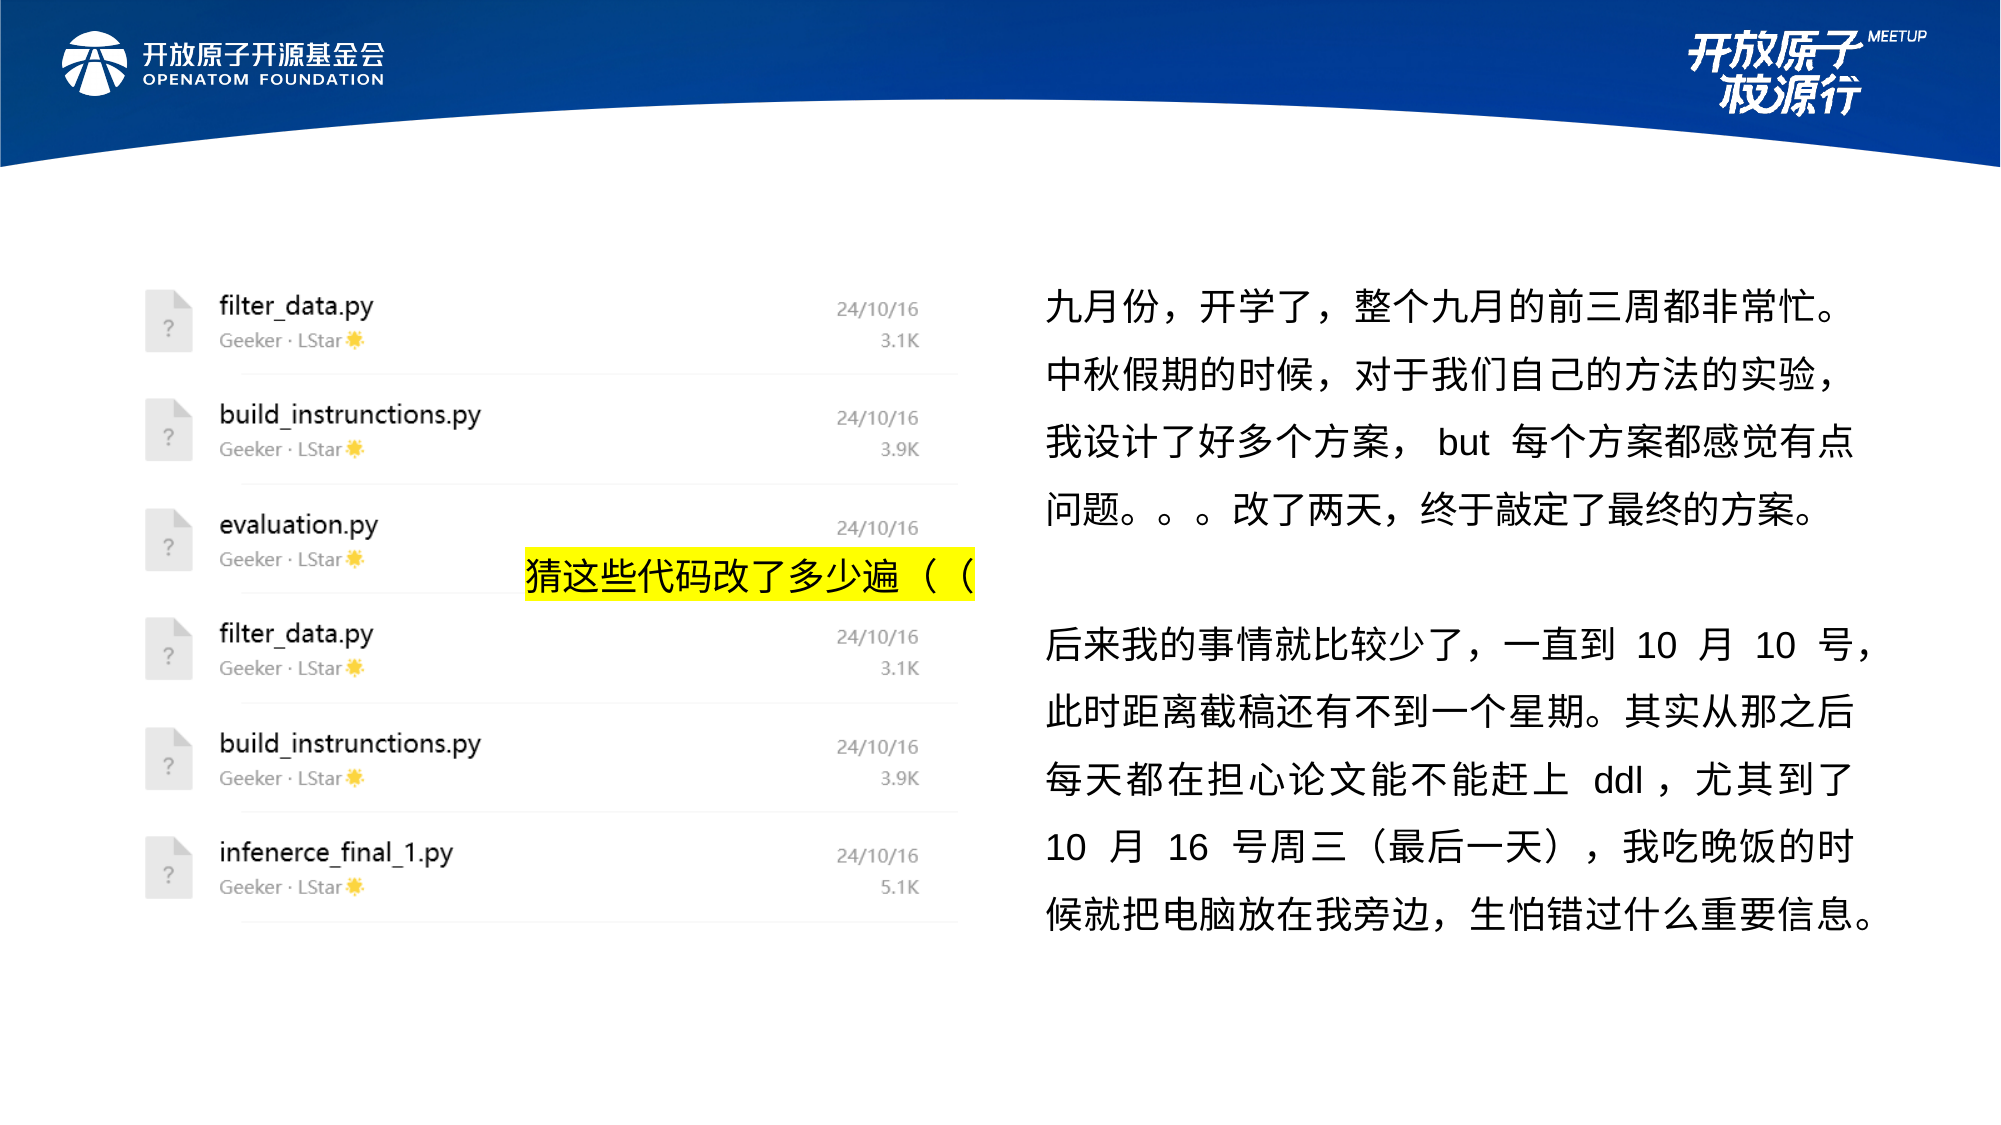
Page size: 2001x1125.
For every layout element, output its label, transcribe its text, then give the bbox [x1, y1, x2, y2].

text_box 猜这些代码改了多少遍（（ [959, 522, 995, 606]
picture [0, 0, 2001, 174]
text_box 九月份，开学了，整个九月的前三周都非常忙。中秋假期的时候，对于我们自己的方法的实验，我设计了好多个方案，but 每个方案都感觉有点问题。。。改了两天，终于敲定了最终的方案。 后来我的事情就比较少了，一直到 10 月 10 号，此时距离截稿还有不到一个星期。其实从那之后每天都在担心论文能不能赶上 ddl，尤其到了 10 月 16 号周三（最后一天），我吃晚饭的时候就把电脑放在我旁边，生怕错过什么重要信息。 [1030, 253, 1870, 943]
picture [98, 266, 959, 945]
